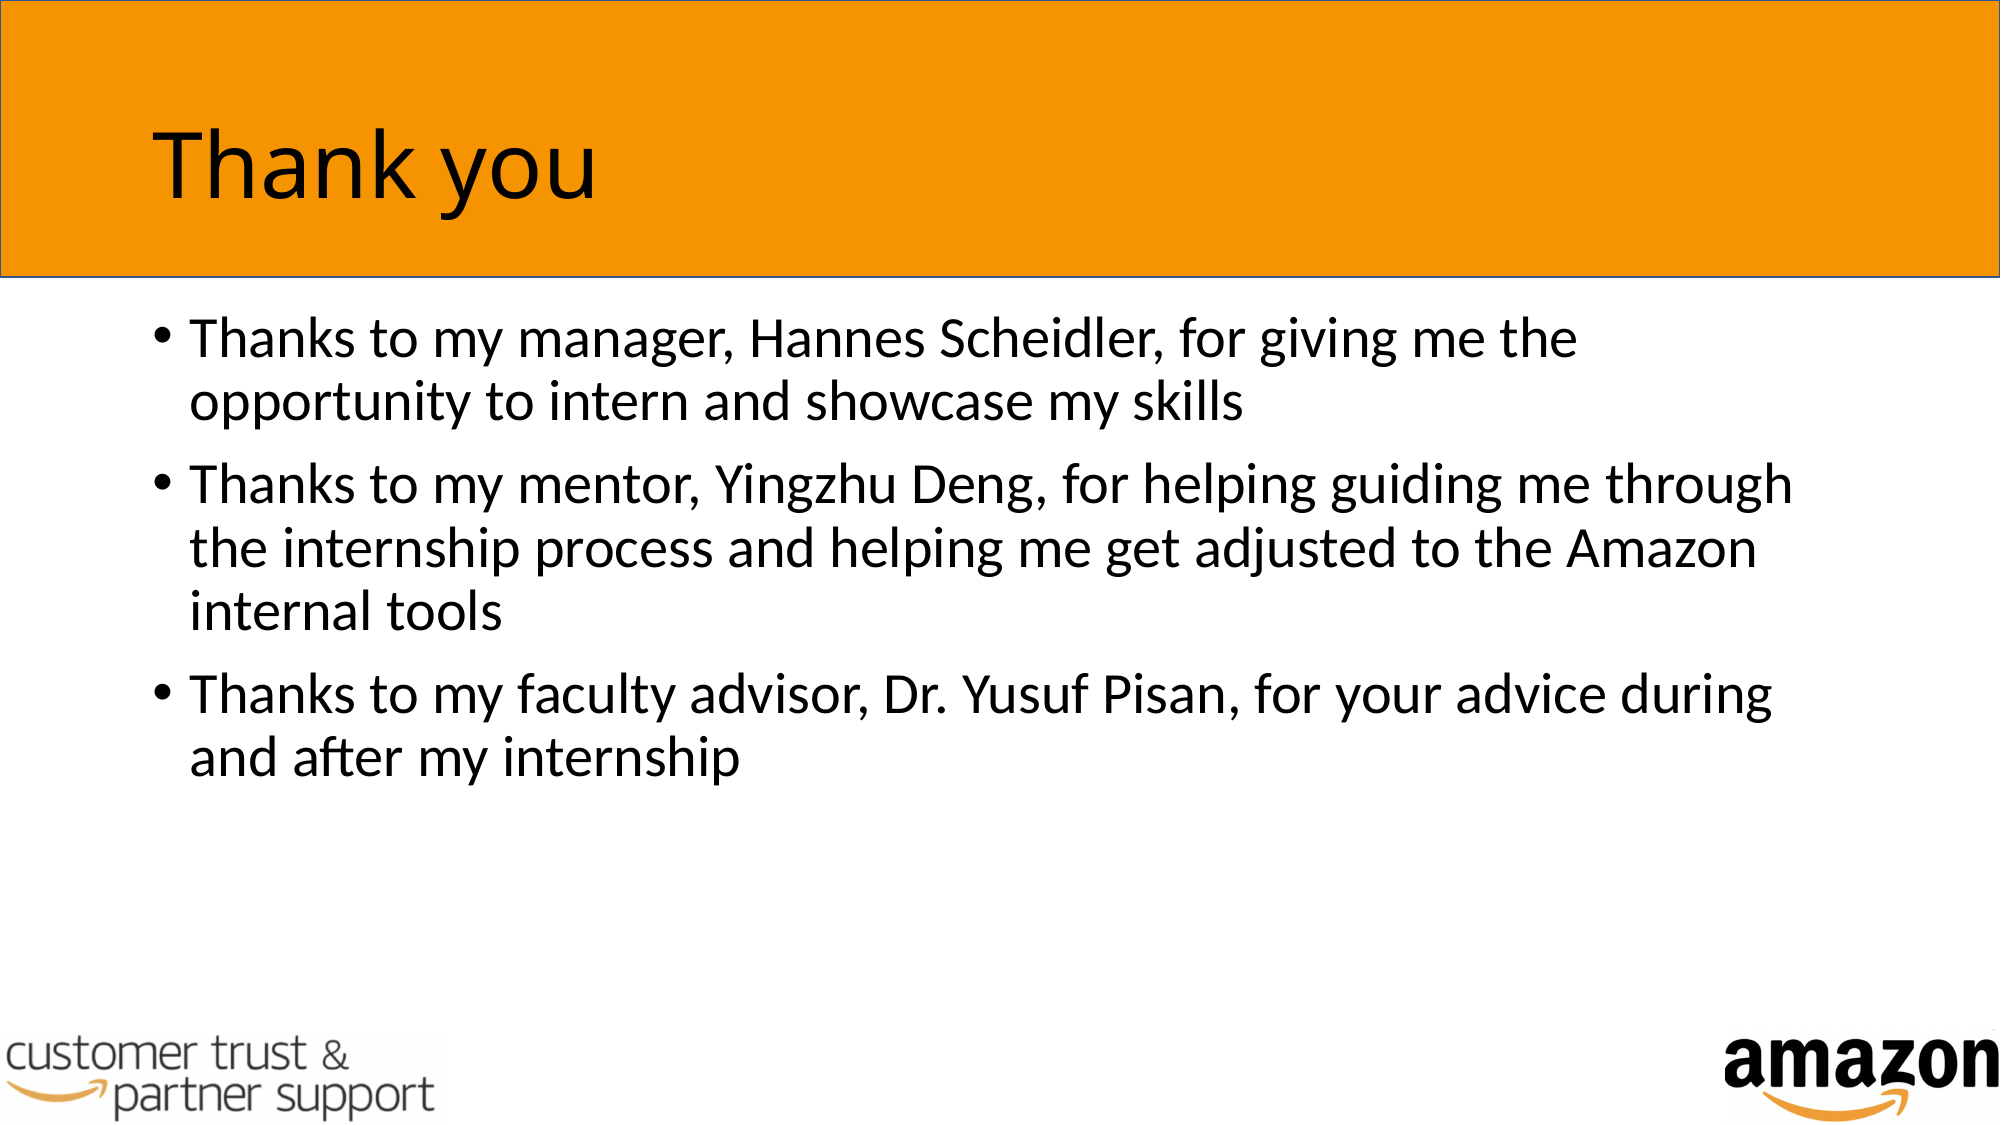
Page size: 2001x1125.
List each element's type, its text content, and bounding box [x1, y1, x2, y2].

list Thanks to my manager, Hannes Scheidler, for giving me the opportunity to intern and showcase my skills Thanks to my mentor, Yingzhu Deng, for helping guiding me through the internship process and helping me get adjusted to the Amazon internal tools Thanks to my faculty advisor, Dr. Yusuf Pisan, for your advice during and after my internship [137, 299, 1863, 1014]
picture [0, 1030, 443, 1125]
title Thank you [137, 59, 1863, 278]
picture [1725, 1029, 1999, 1125]
text_box [0, 0, 2000, 278]
